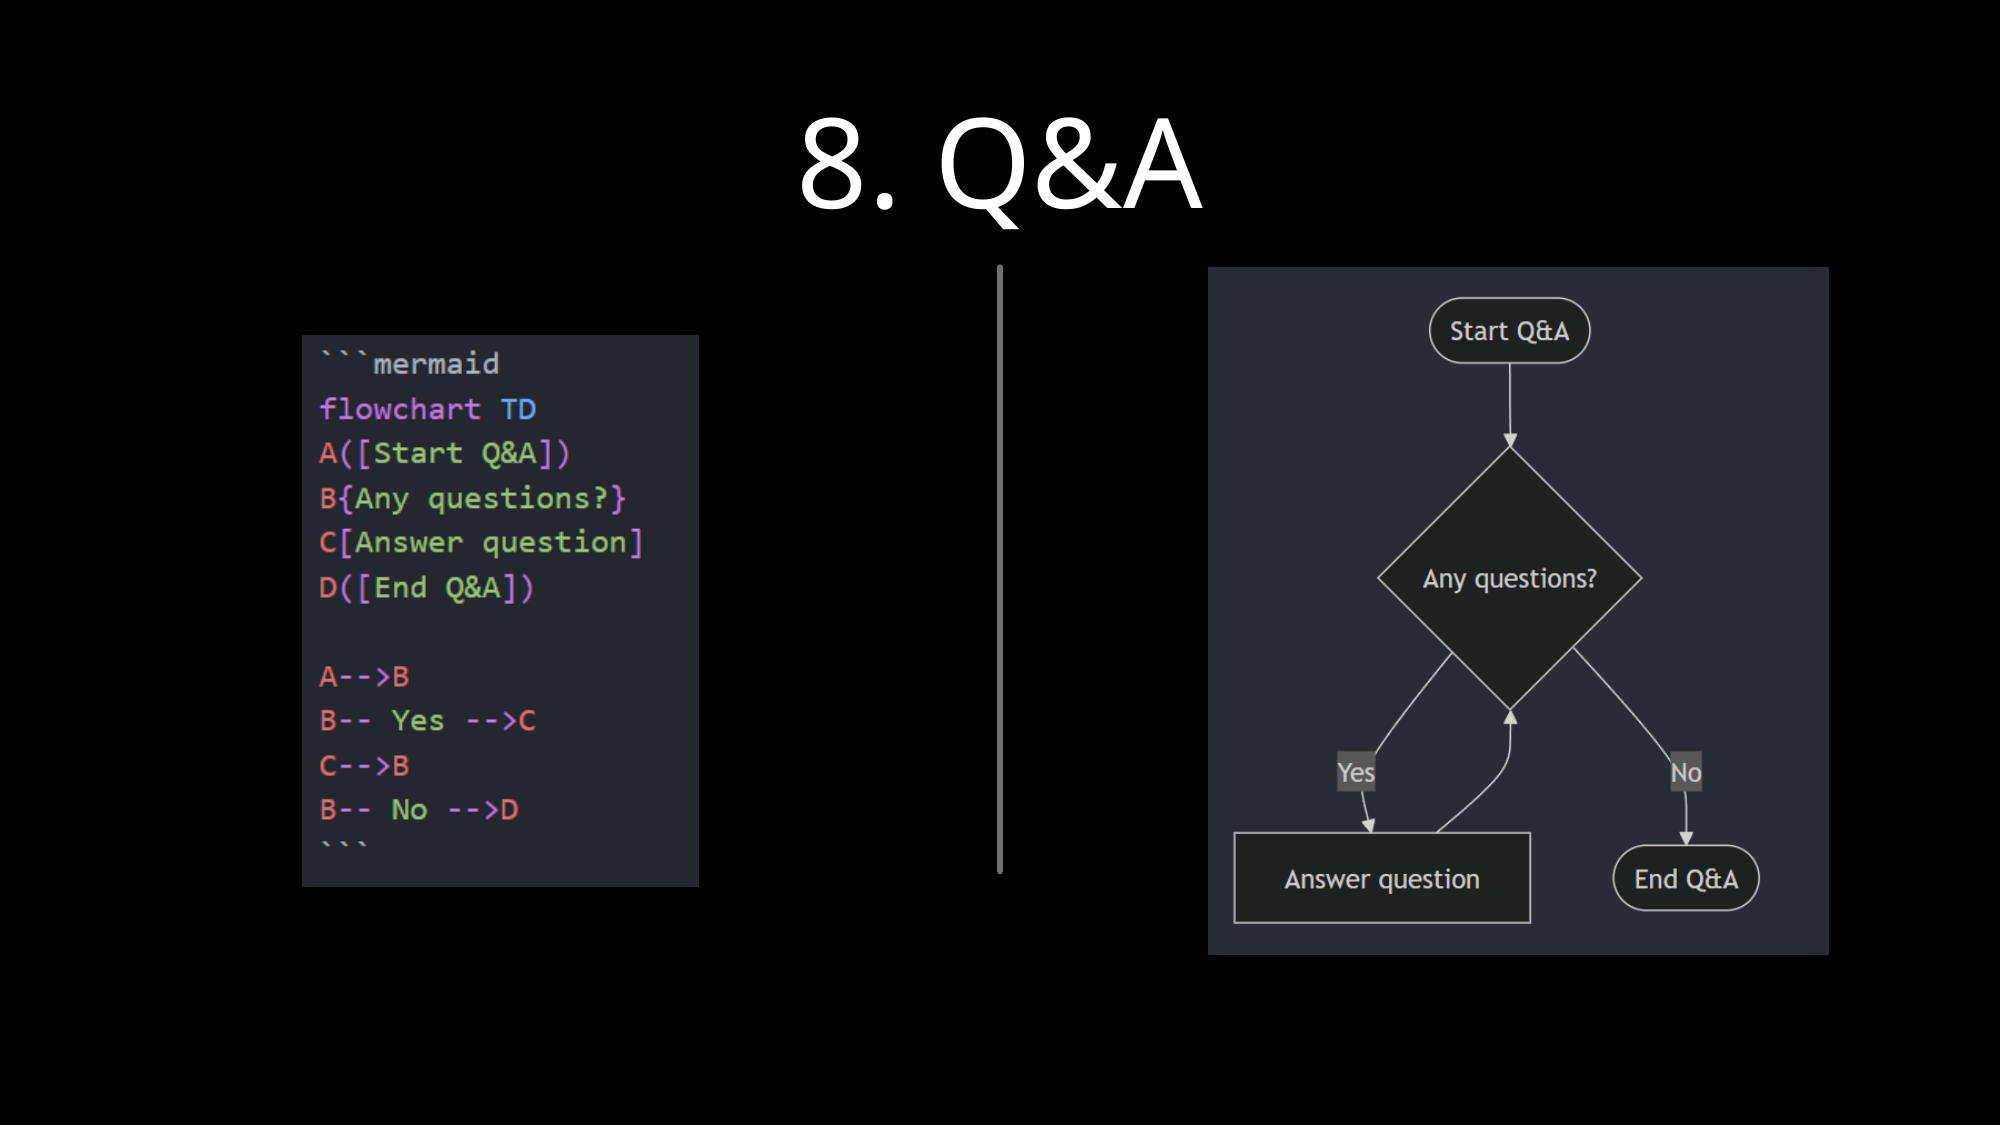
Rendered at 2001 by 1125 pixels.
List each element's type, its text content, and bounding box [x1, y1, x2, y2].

title 8. Q&A [137, 49, 1863, 268]
picture [302, 335, 699, 888]
picture [1207, 267, 1829, 956]
